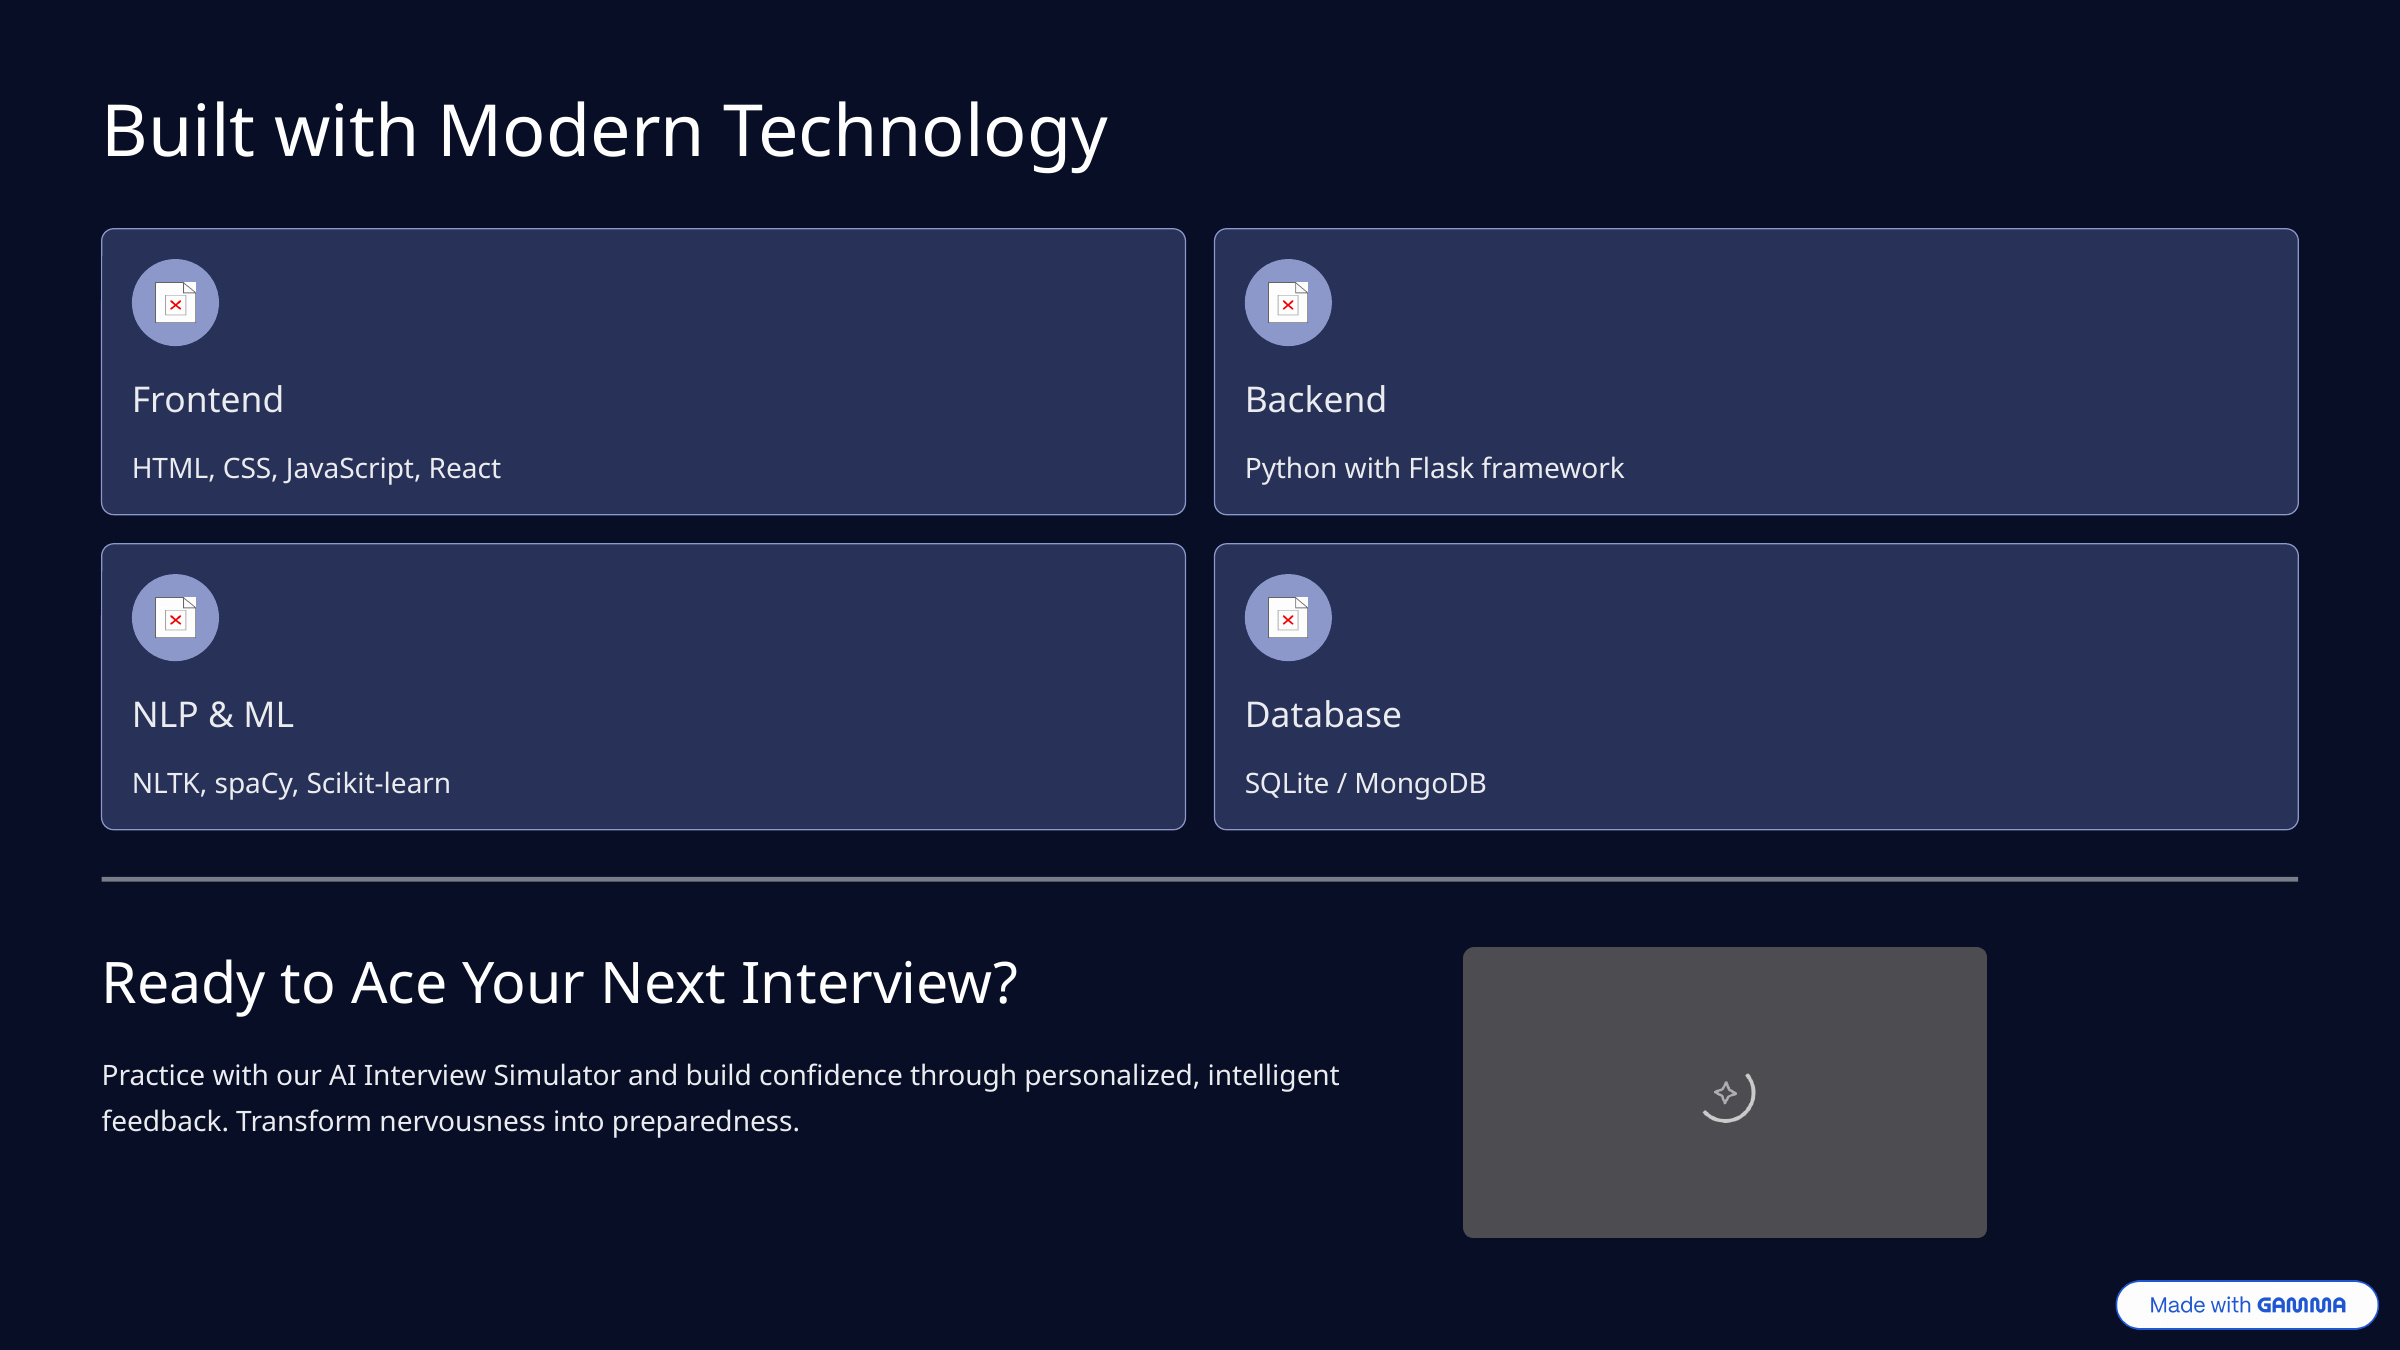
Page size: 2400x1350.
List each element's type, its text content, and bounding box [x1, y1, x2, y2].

picture [155, 597, 196, 638]
text_box Database [1244, 690, 1608, 736]
text_box [131, 259, 220, 347]
text_box [131, 574, 220, 662]
text_box [101, 228, 1186, 515]
text_box Frontend [131, 375, 495, 421]
picture [2106, 1271, 2389, 1339]
text_box [1214, 228, 2299, 515]
text_box Built with Modern Technology [101, 79, 1148, 171]
text_box Python with Flask framework [1244, 437, 2269, 485]
text_box [101, 543, 1186, 830]
text_box NLP & ML [131, 690, 495, 736]
text_box HTML, CSS, JavaScript, React [131, 437, 1156, 485]
text_box [1214, 543, 2299, 830]
picture [1463, 947, 1987, 1238]
picture [1268, 597, 1308, 638]
text_box [101, 876, 2299, 882]
picture [1268, 282, 1308, 323]
picture [155, 282, 196, 323]
text_box [1244, 259, 1332, 347]
text_box Practice with our AI Interview Simulator and build confidence through personalized, intelligent feedback. Transform nervousness into preparedness. [101, 1045, 1392, 1138]
text_box Backend [1244, 375, 1608, 421]
text_box [1244, 574, 1332, 662]
text_box NLTK, spaCy, Scikit-learn [131, 753, 1156, 800]
text_box Ready to Ace Your Next Interview? [101, 943, 1058, 1017]
text_box SQLite / MongoDB [1244, 753, 2269, 800]
